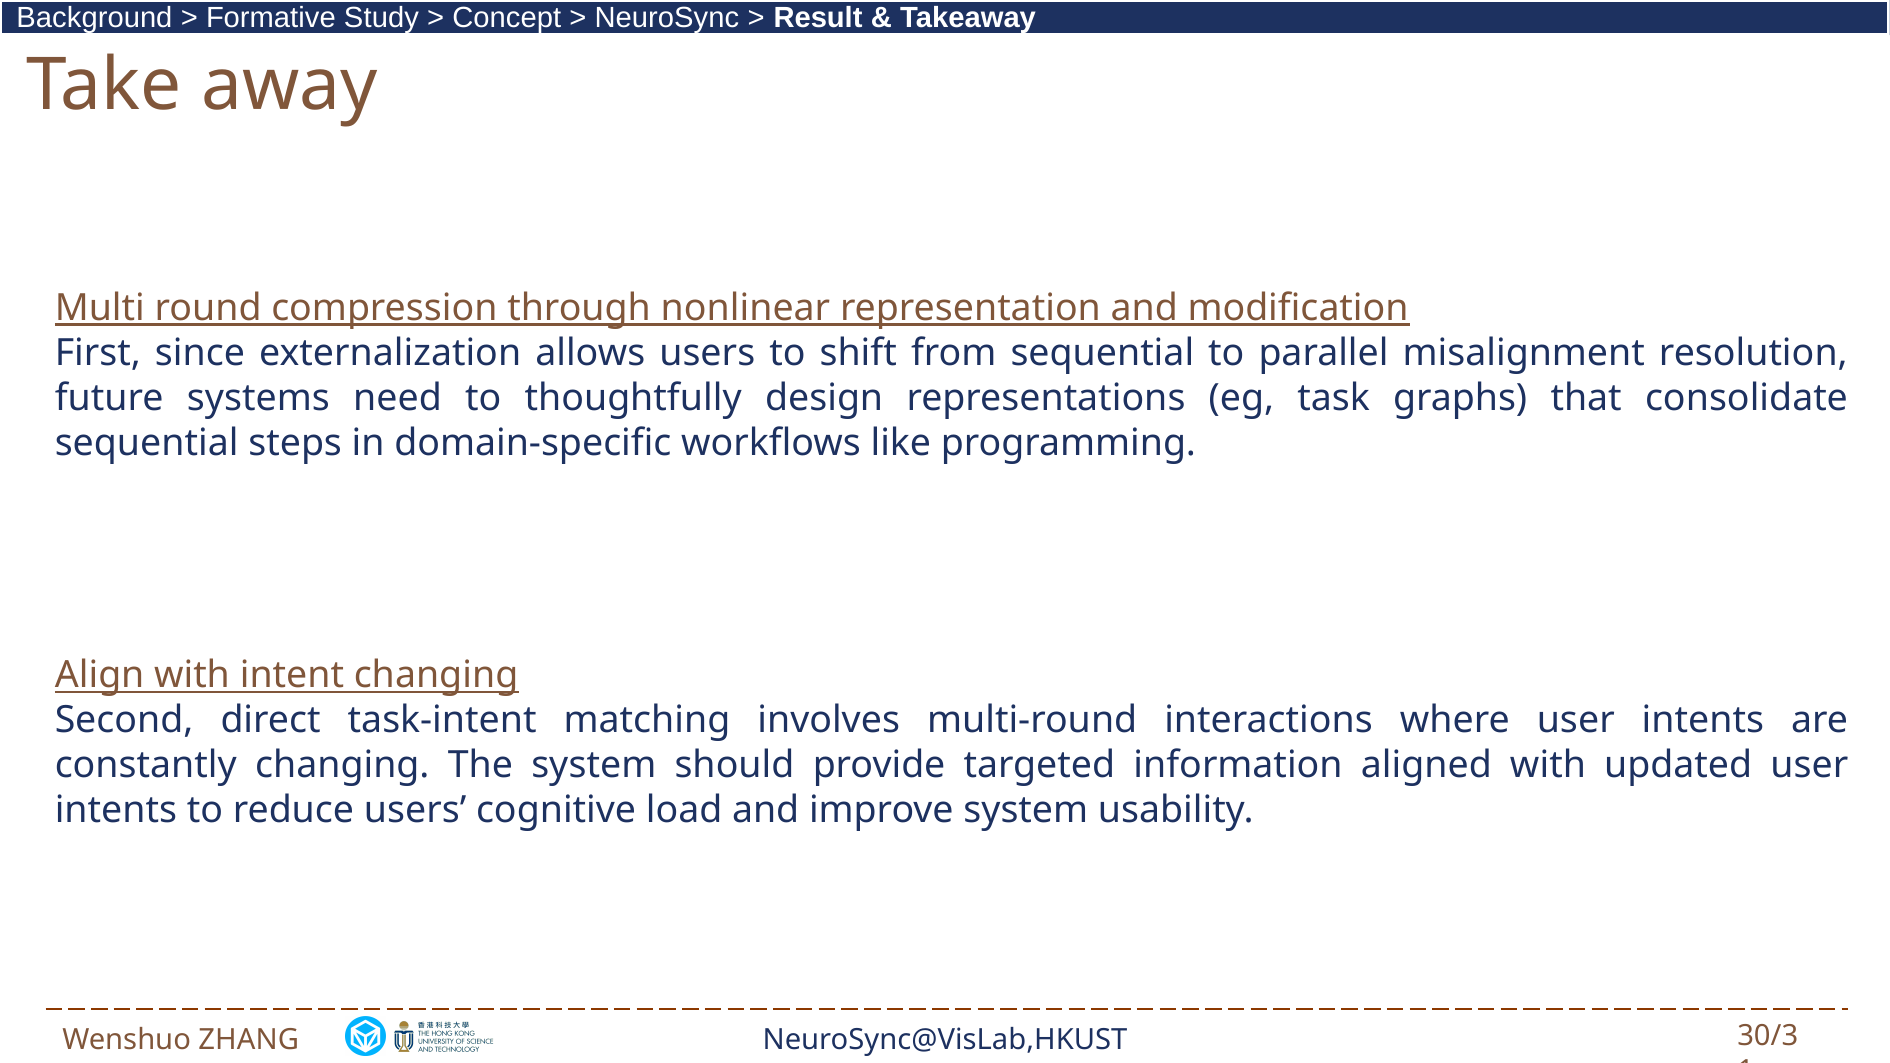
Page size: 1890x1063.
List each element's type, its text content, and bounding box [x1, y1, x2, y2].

text_box Align with intent changing Second, direct task-intent matching involves multi-round interactions where user intents are constantly changing. The system should provide targeted information aligned with updated user intents to reduce users’ cognitive load and improve system usability. [22, 641, 1867, 750]
text_box Background > Formative Study > Concept > NeuroSync > Result & Takeaway [1, 0, 1506, 41]
picture [345, 1043, 358, 1056]
text_box Multi round compression through nonlinear representation and modification First, since externalization allows users to shift from sequential to parallel misalignment resolution, future systems need to thoughtfully design representations (eg, task graphs) that consolidate sequential steps in domain-specific workflows like programming. [22, 274, 1867, 383]
picture [345, 1016, 358, 1029]
picture [373, 1016, 508, 1056]
text_box 30/31 [1722, 1009, 1830, 1060]
picture [351, 1021, 380, 1052]
text_box Take away [14, 21, 1818, 130]
